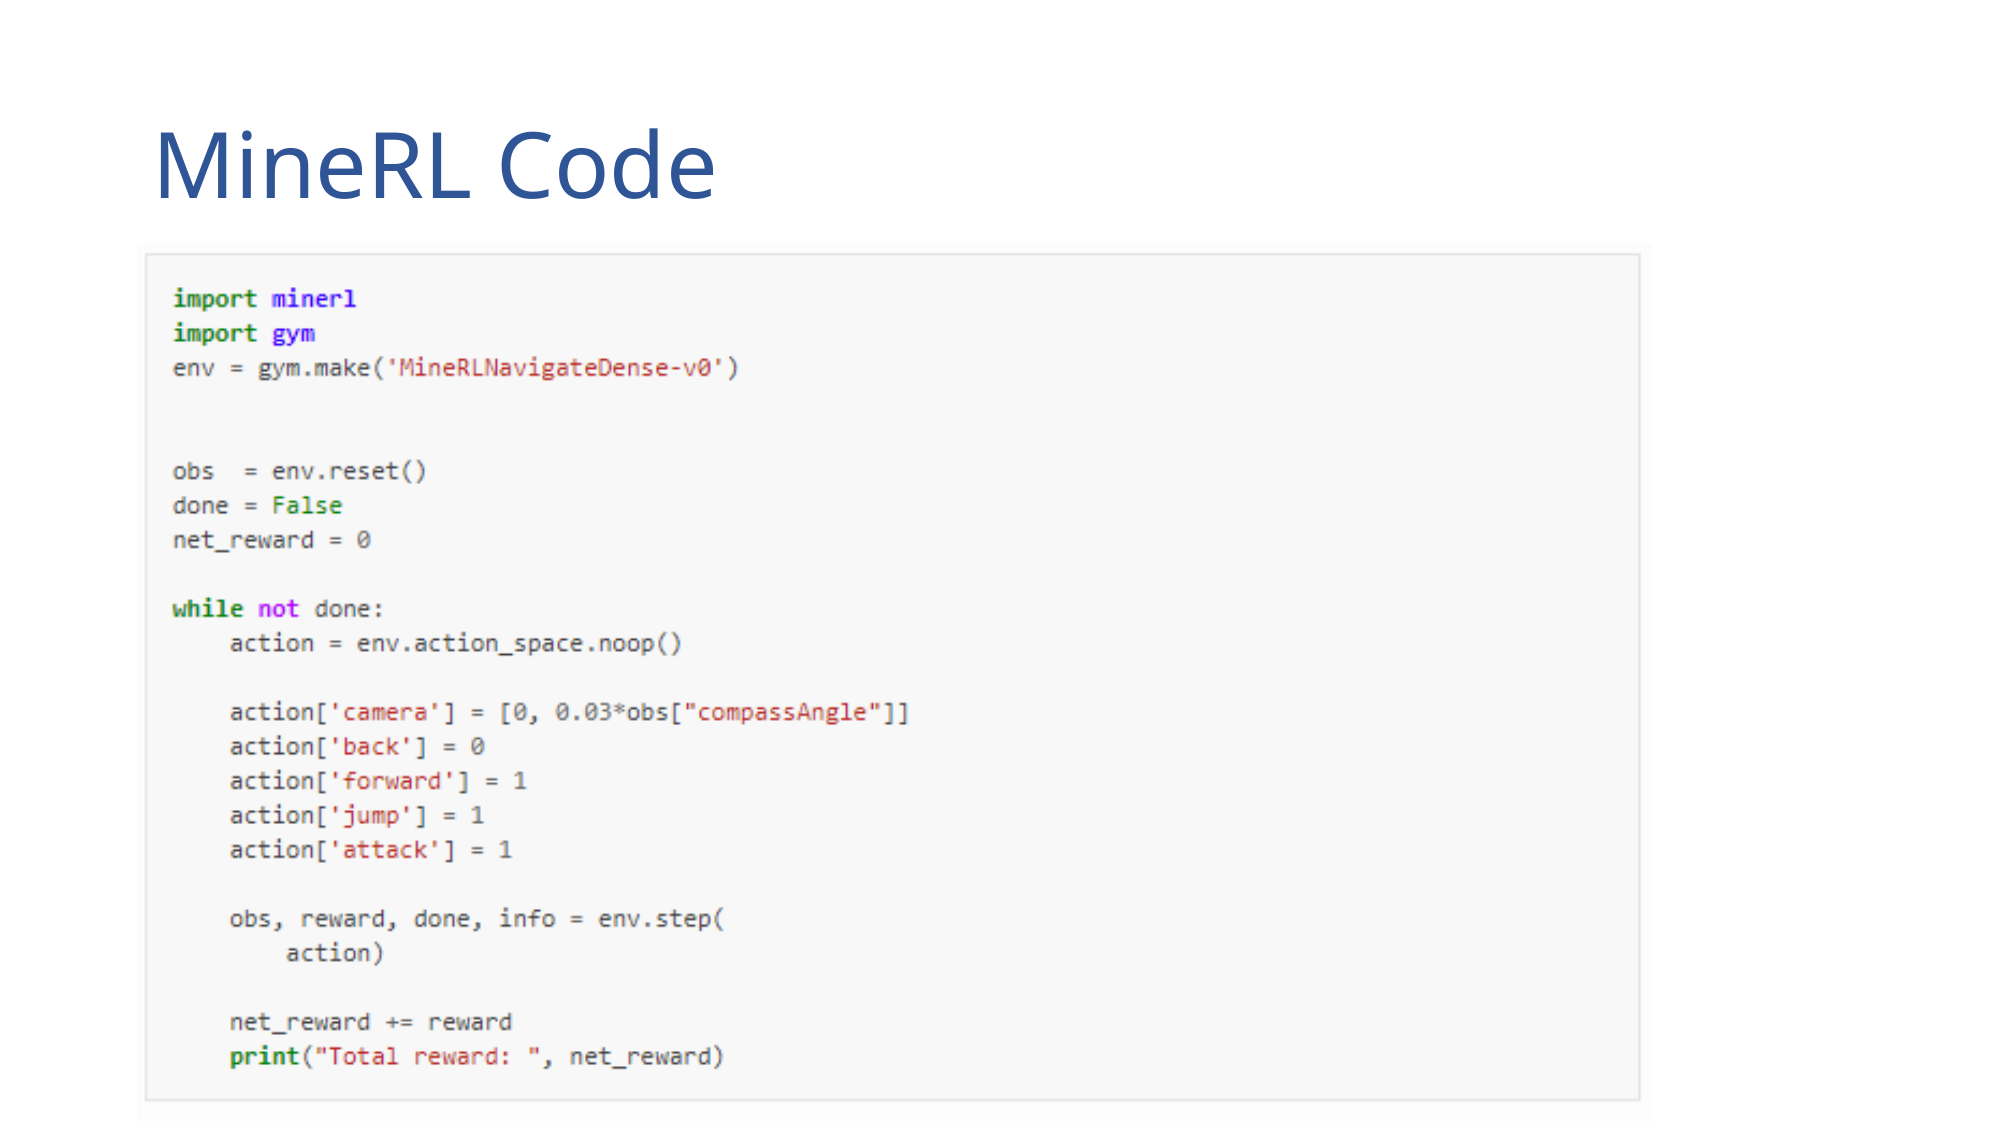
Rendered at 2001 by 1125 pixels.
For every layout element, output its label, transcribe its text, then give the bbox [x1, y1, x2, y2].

title MineRL Code [137, 59, 1863, 278]
picture [137, 243, 1652, 1121]
